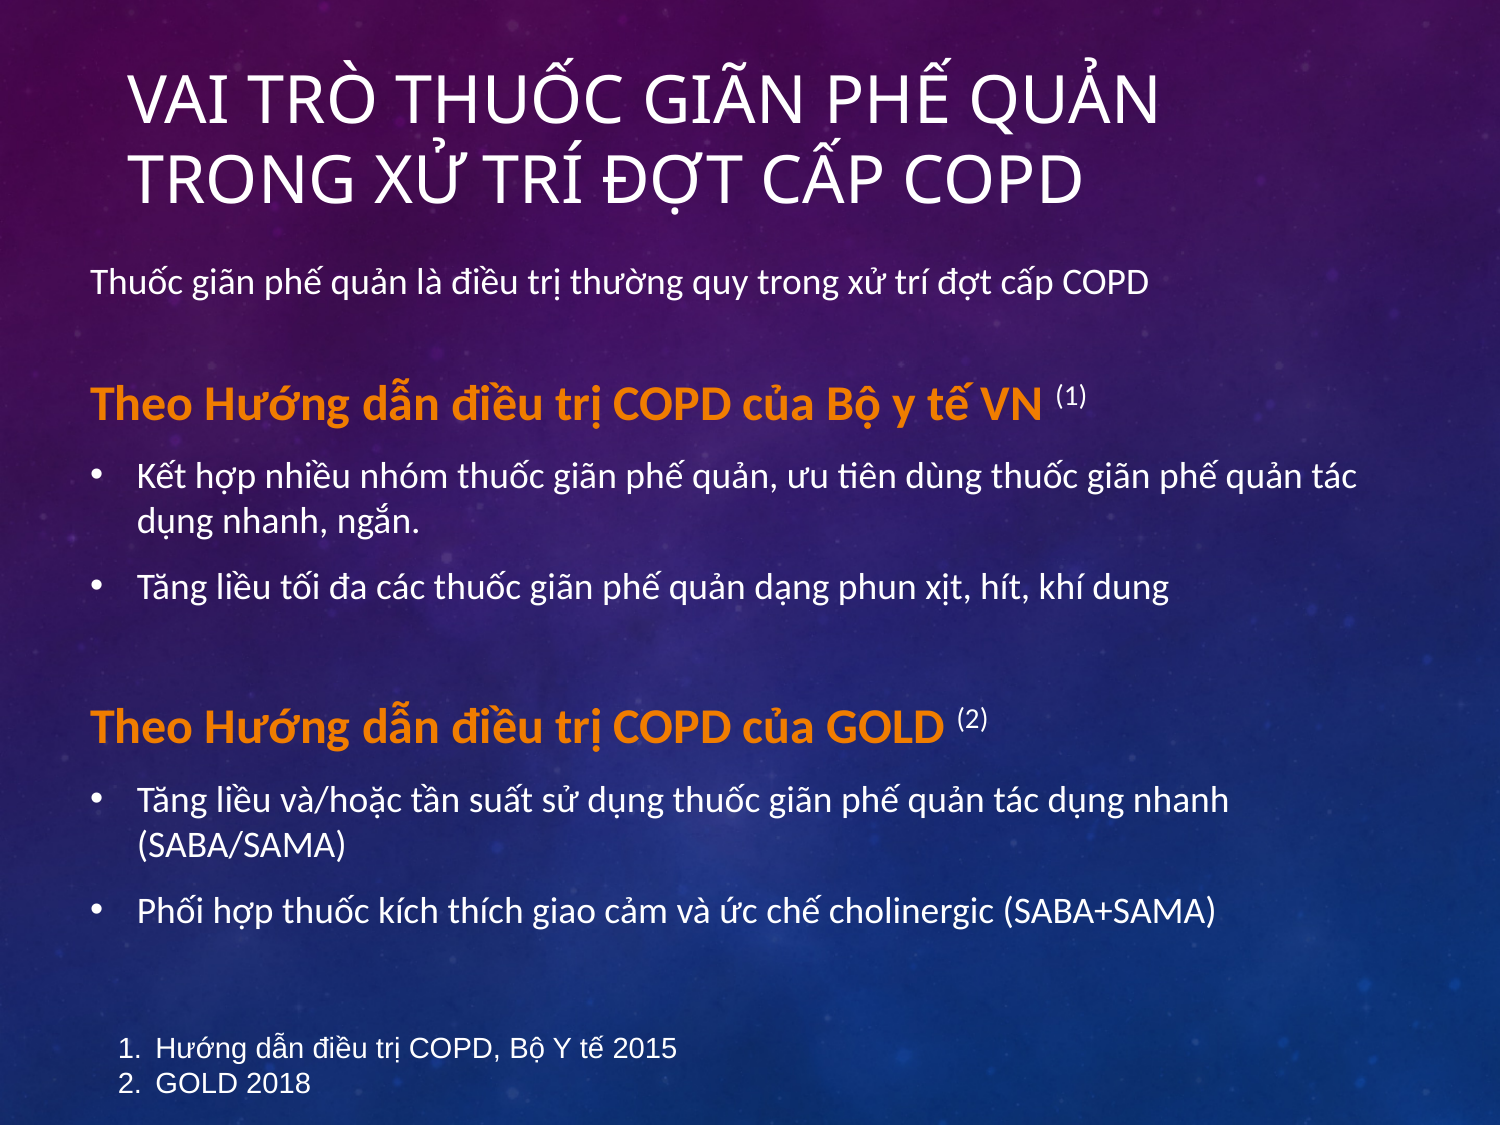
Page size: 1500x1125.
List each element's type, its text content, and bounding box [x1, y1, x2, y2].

list Theo Hướng dẫn điều trị COPD của Bộ y tế VN (1) Kết hợp nhiều nhóm thuốc giãn phế quản, ưu tiên dùng thuốc giãn phế quản tác dụng nhanh, ngắn. Tăng liều tối đa các thuốc giãn phế quản dạng phun xịt, hít, khí dung Theo Hướng dẫn điều trị COPD của GOLD (2) Tăng liều và/hoặc tần suất sử dụng thuốc giãn phế quản tác dụng nhanh (SABA/SAMA) Phối hợp thuốc kích thích giao cảm và ức chế cholinergic (SABA+SAMA) [75, 351, 1438, 950]
list Thuốc giãn phế quản là điều trị thường quy trong xử trí đợt cấp COPD [75, 233, 1369, 326]
picture [0, 0, 1500, 1125]
title Vai trò thuốc giãn phế quản trong xử trí đợt cấp COPD [112, 17, 1388, 257]
text_box Hướng dẫn điều trị COPD, Bộ Y tế 2015 GOLD 2018 [103, 1021, 1072, 1107]
